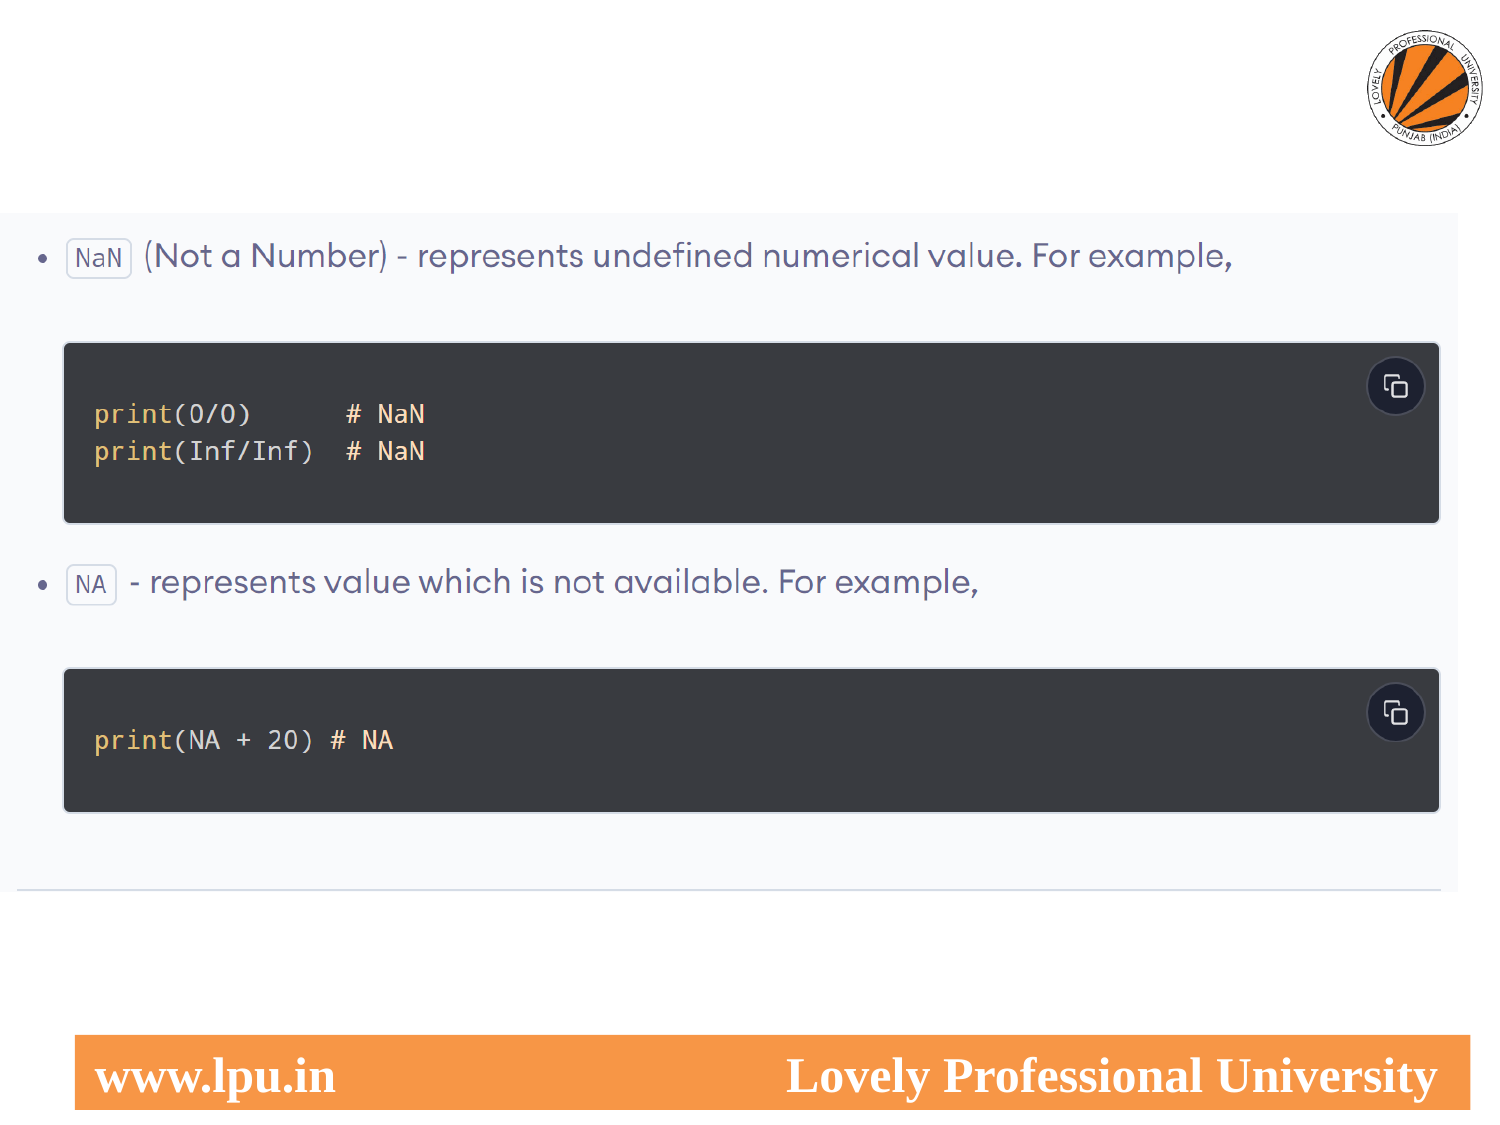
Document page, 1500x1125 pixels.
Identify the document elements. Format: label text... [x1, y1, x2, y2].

text_box www.lpu.in Lovely Professional University [74, 1034, 1471, 1110]
picture [1366, 30, 1483, 147]
picture [0, 213, 1458, 892]
